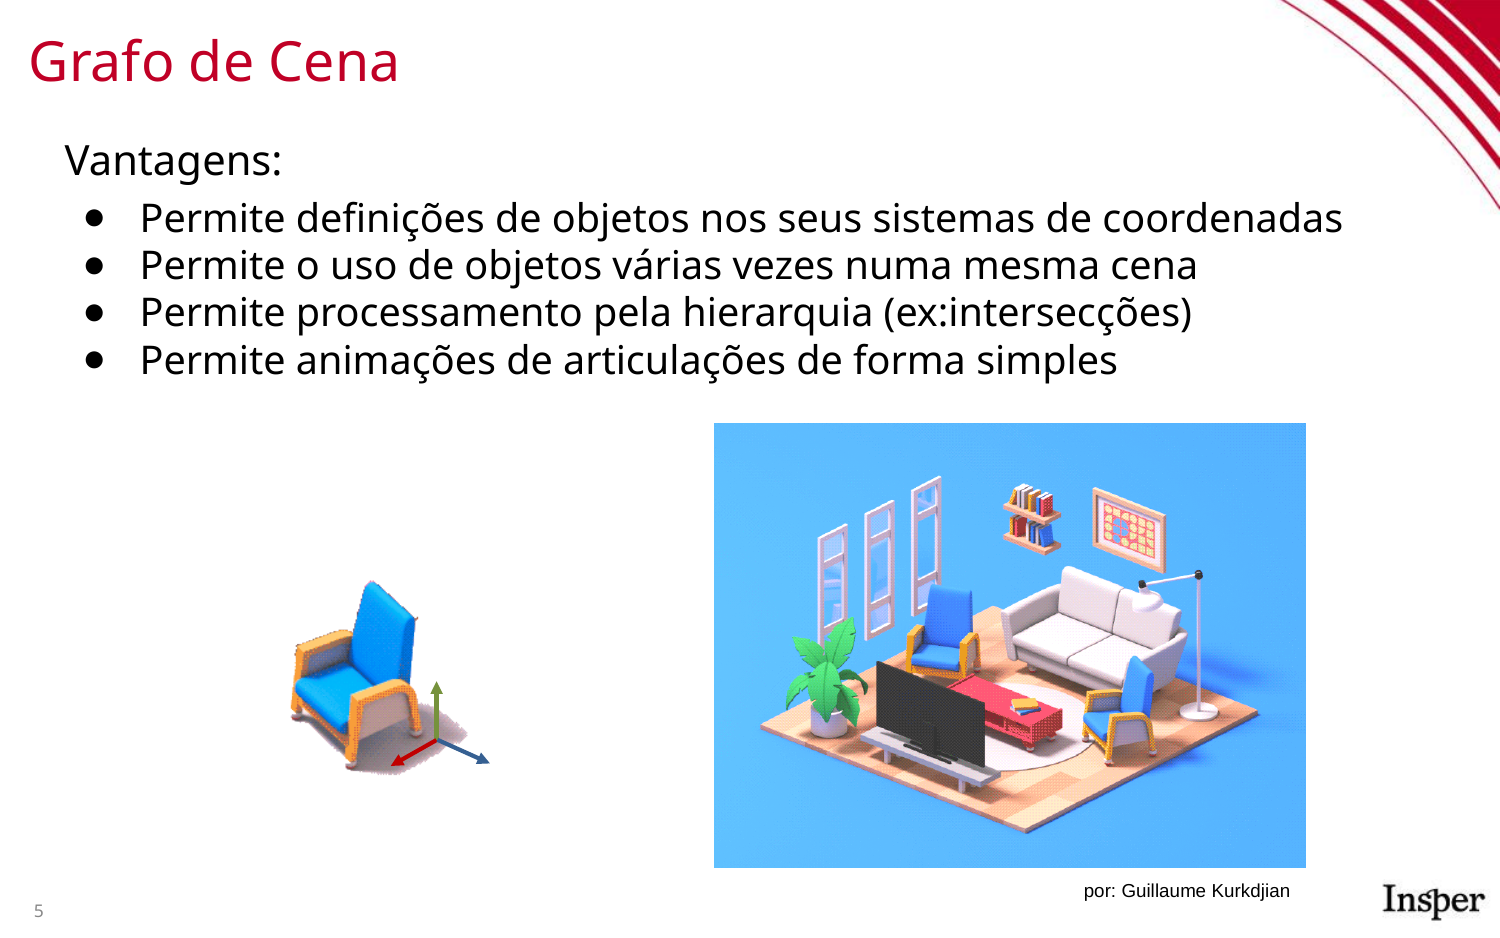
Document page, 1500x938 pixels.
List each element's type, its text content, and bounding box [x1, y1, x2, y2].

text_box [390, 681, 491, 767]
slide_number ‹#› [0, 887, 78, 938]
text_box por: Guillaume Kurkdjian [813, 874, 1306, 913]
picture [266, 569, 521, 819]
title Grafo de Cena [13, 18, 1397, 104]
list Vantagens: Permite definições de objetos nos seus sistemas de coordenadas Permite o uso de objetos várias vezes numa mesma cena Permite processamento pela hierarquia (ex:intersecções) Permite animações de articulações de forma simples [49, 126, 1464, 865]
picture [249, 0, 1500, 938]
